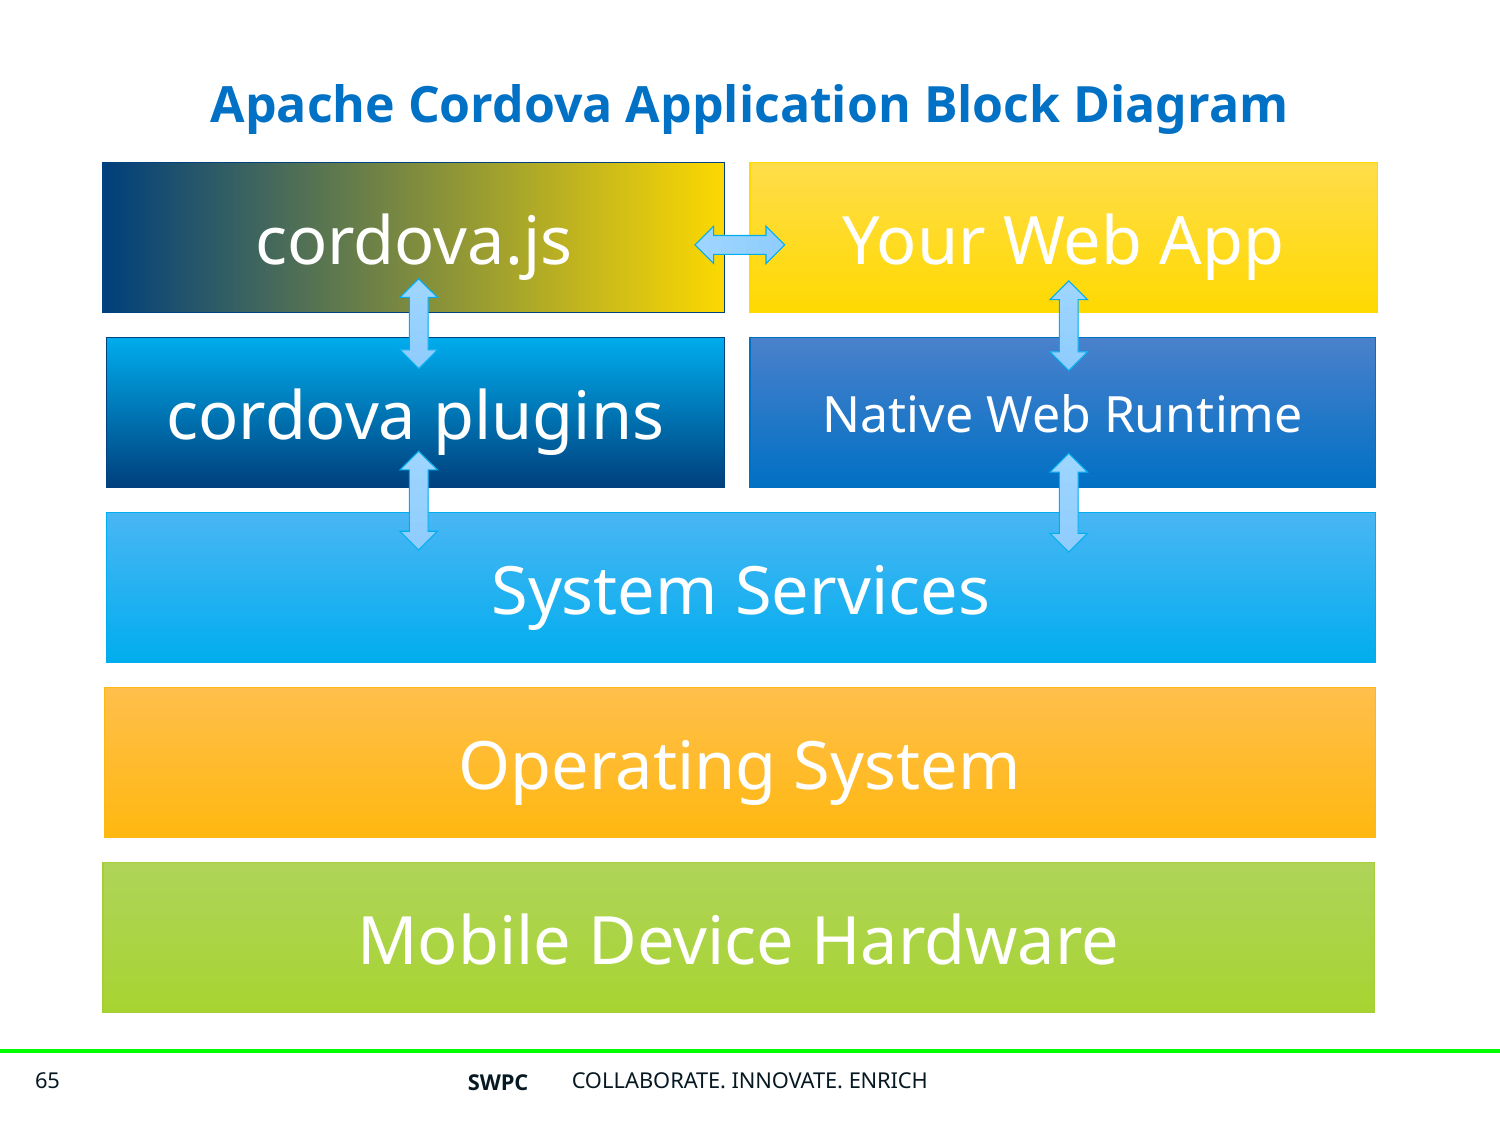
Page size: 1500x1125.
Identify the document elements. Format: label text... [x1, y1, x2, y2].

title Apache Cordova Application Block Diagram [75, 15, 1425, 189]
text_box Mobile Device Hardware [102, 862, 1375, 1013]
text_box [1048, 452, 1089, 553]
text_box cordova plugins [106, 337, 725, 488]
text_box [1048, 280, 1089, 372]
text_box [398, 277, 439, 370]
text_box [398, 450, 439, 551]
text_box Operating System [104, 687, 1376, 838]
footer COLLABORATE. INNOVATE. ENRICH [496, 1051, 1004, 1112]
text_box cordova.js [102, 162, 725, 313]
text_box Your Web App [749, 162, 1378, 313]
slide_number 65 [5, 1063, 75, 1100]
text_box Native Web Runtime [749, 337, 1376, 488]
slide_number SWPC [205, 1051, 496, 1112]
text_box System Services [106, 512, 1376, 663]
text_box [694, 224, 786, 265]
